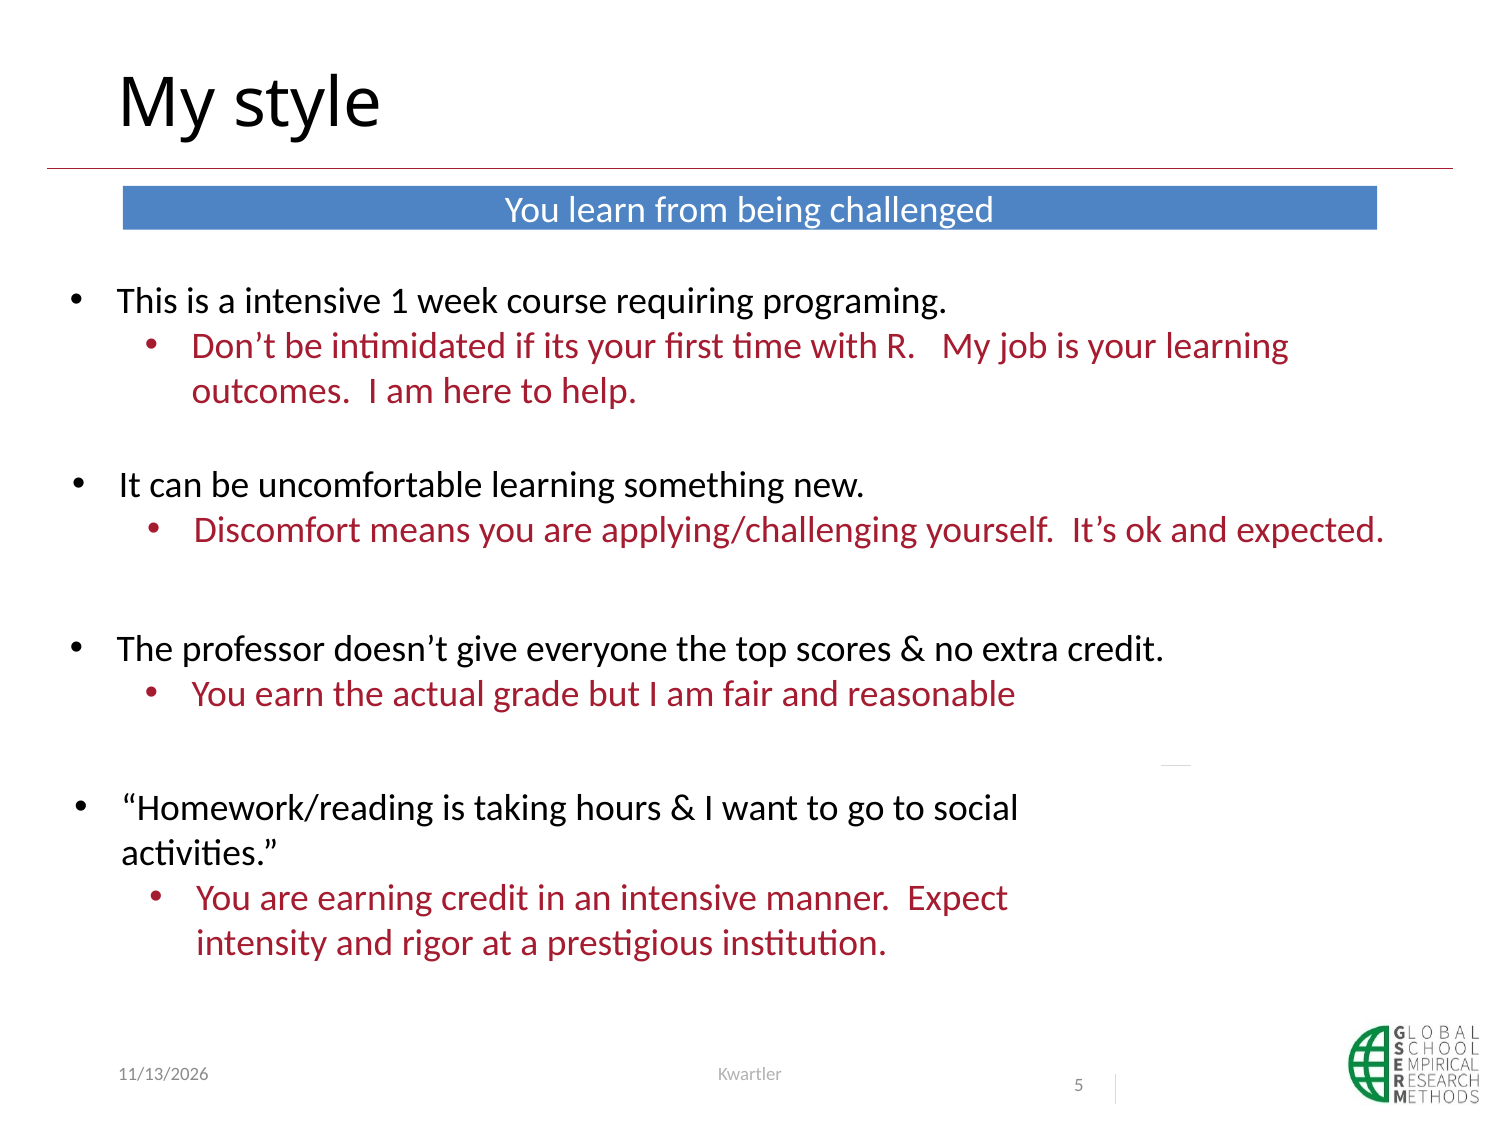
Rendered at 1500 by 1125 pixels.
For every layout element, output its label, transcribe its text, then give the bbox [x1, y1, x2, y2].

text_box This is a intensive 1 week course requiring programing. Don’t be intimidated if its your first time with R. My job is your learning outcomes. I am here to help. [55, 268, 1434, 464]
text_box “Homework/reading is taking hours & I want to go to social activities.” You are earning credit in an intensive manner. Expect intensity and rigor at a prestigious institution. [59, 730, 1136, 971]
picture [1342, 1017, 1500, 1106]
slide_number 5 [1059, 1042, 1200, 1103]
text_box It can be uncomfortable learning something new. Discomfort means you are applying/challenging yourself. It’s ok and expected. [57, 407, 1436, 558]
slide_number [103, 1042, 441, 1103]
footer Kwartler [496, 1042, 1004, 1103]
text_box You learn from being challenged [122, 185, 1378, 231]
text_box The professor doesn’t give everyone the top scores & no extra credit. You earn the actual grade but I am fair and reasonable [55, 571, 1434, 722]
title My style [103, 59, 1397, 157]
